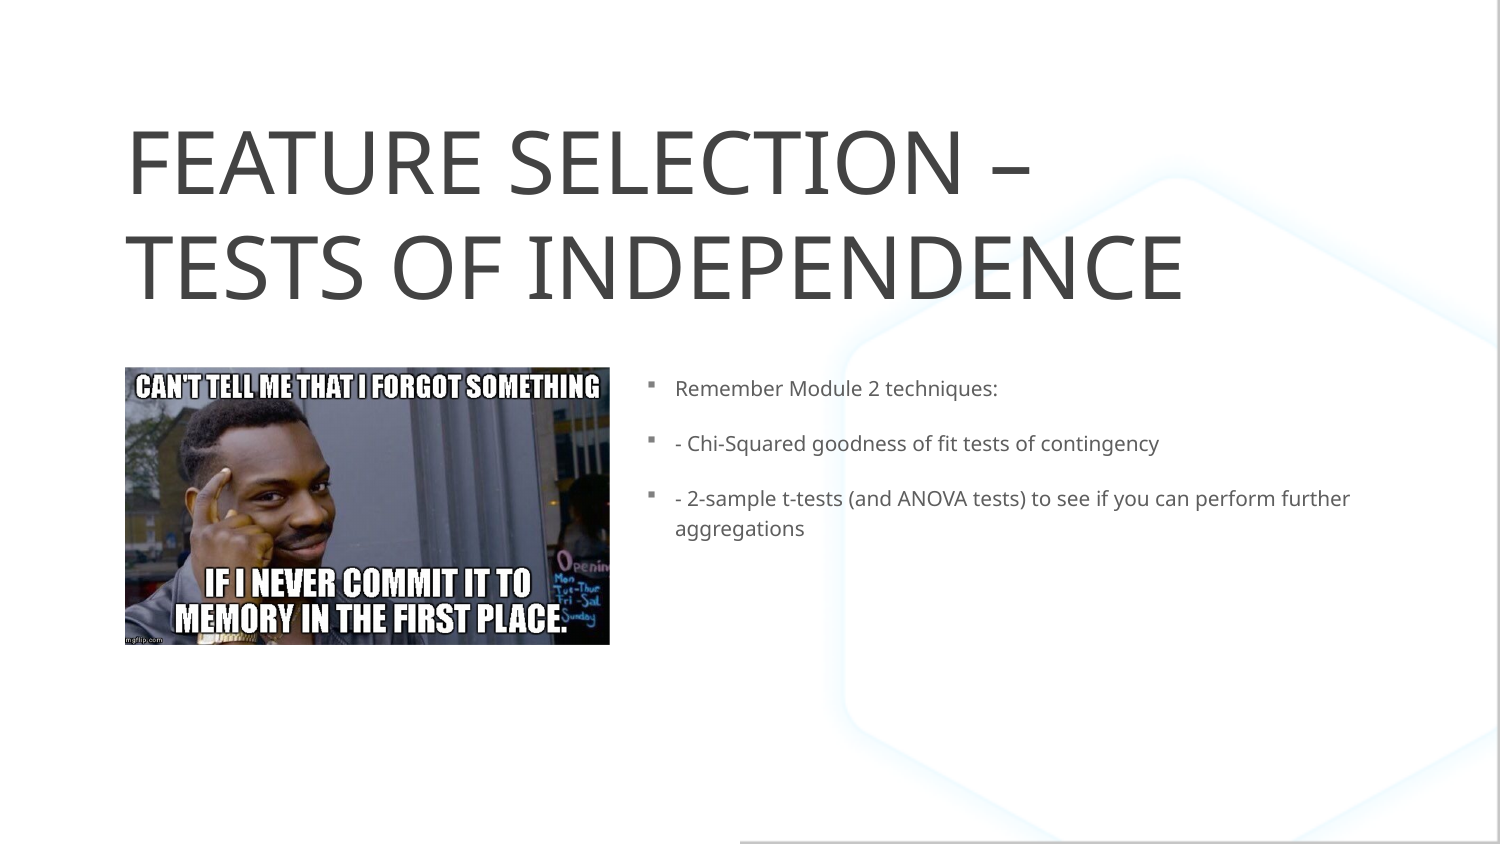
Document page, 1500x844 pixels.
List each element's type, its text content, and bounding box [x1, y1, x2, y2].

picture [124, 367, 610, 646]
picture [740, 0, 1500, 844]
list Remember Module 2 techniques: - Chi-Squared goodness of fit tests of contingency - 2-sample t-tests (and ANOVA tests) to see if you can perform further aggregations [643, 367, 1375, 704]
title FEATURE SELECTION – TESTS OF INDEPENDENCE [125, 106, 1375, 317]
